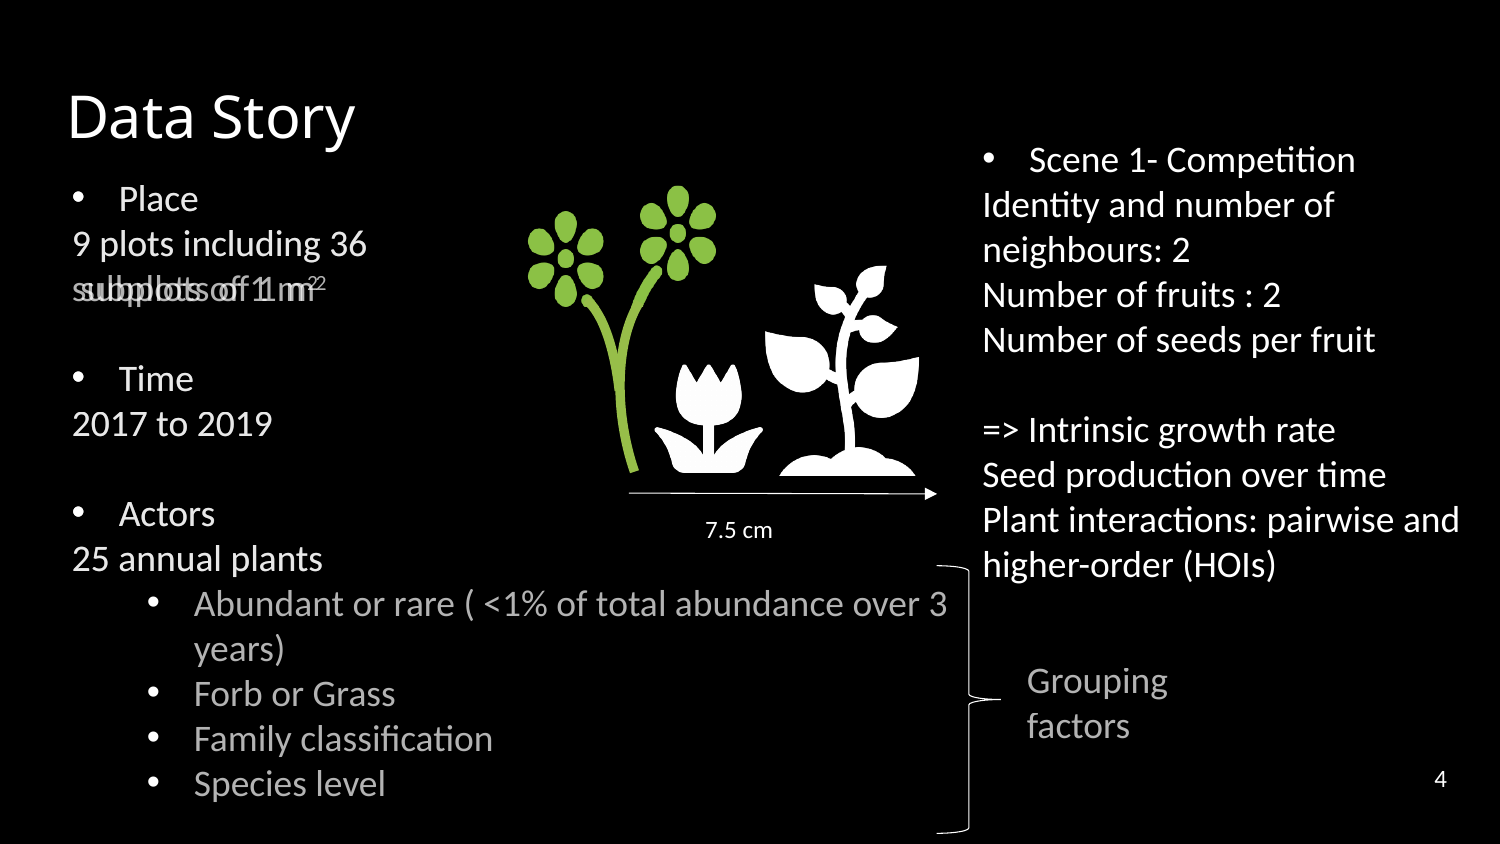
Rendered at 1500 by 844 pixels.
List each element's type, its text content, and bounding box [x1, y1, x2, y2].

title Data Story [51, 72, 1449, 167]
text_box Grouping factors [1012, 649, 1391, 754]
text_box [487, 166, 765, 574]
picture [640, 244, 968, 497]
text_box [936, 565, 1001, 834]
text_box Place 9 plots including 36 subplots of 1 m2 Time 2017 to 2019 Actors 25 annual plants Abundant or rare ( <1% of total abundance over 3 years) Forb or Grass Family classification Species level [57, 166, 1036, 844]
text_box 4 [1419, 755, 1472, 800]
text_box Scene 1- Competition Identity and number of neighbours: 2 Number of fruits : 2 Number of seeds per fruit => Intrinsic growth rate Seed production over time Plant interactions: pairwise and higher-order (HOIs) [967, 128, 1500, 593]
